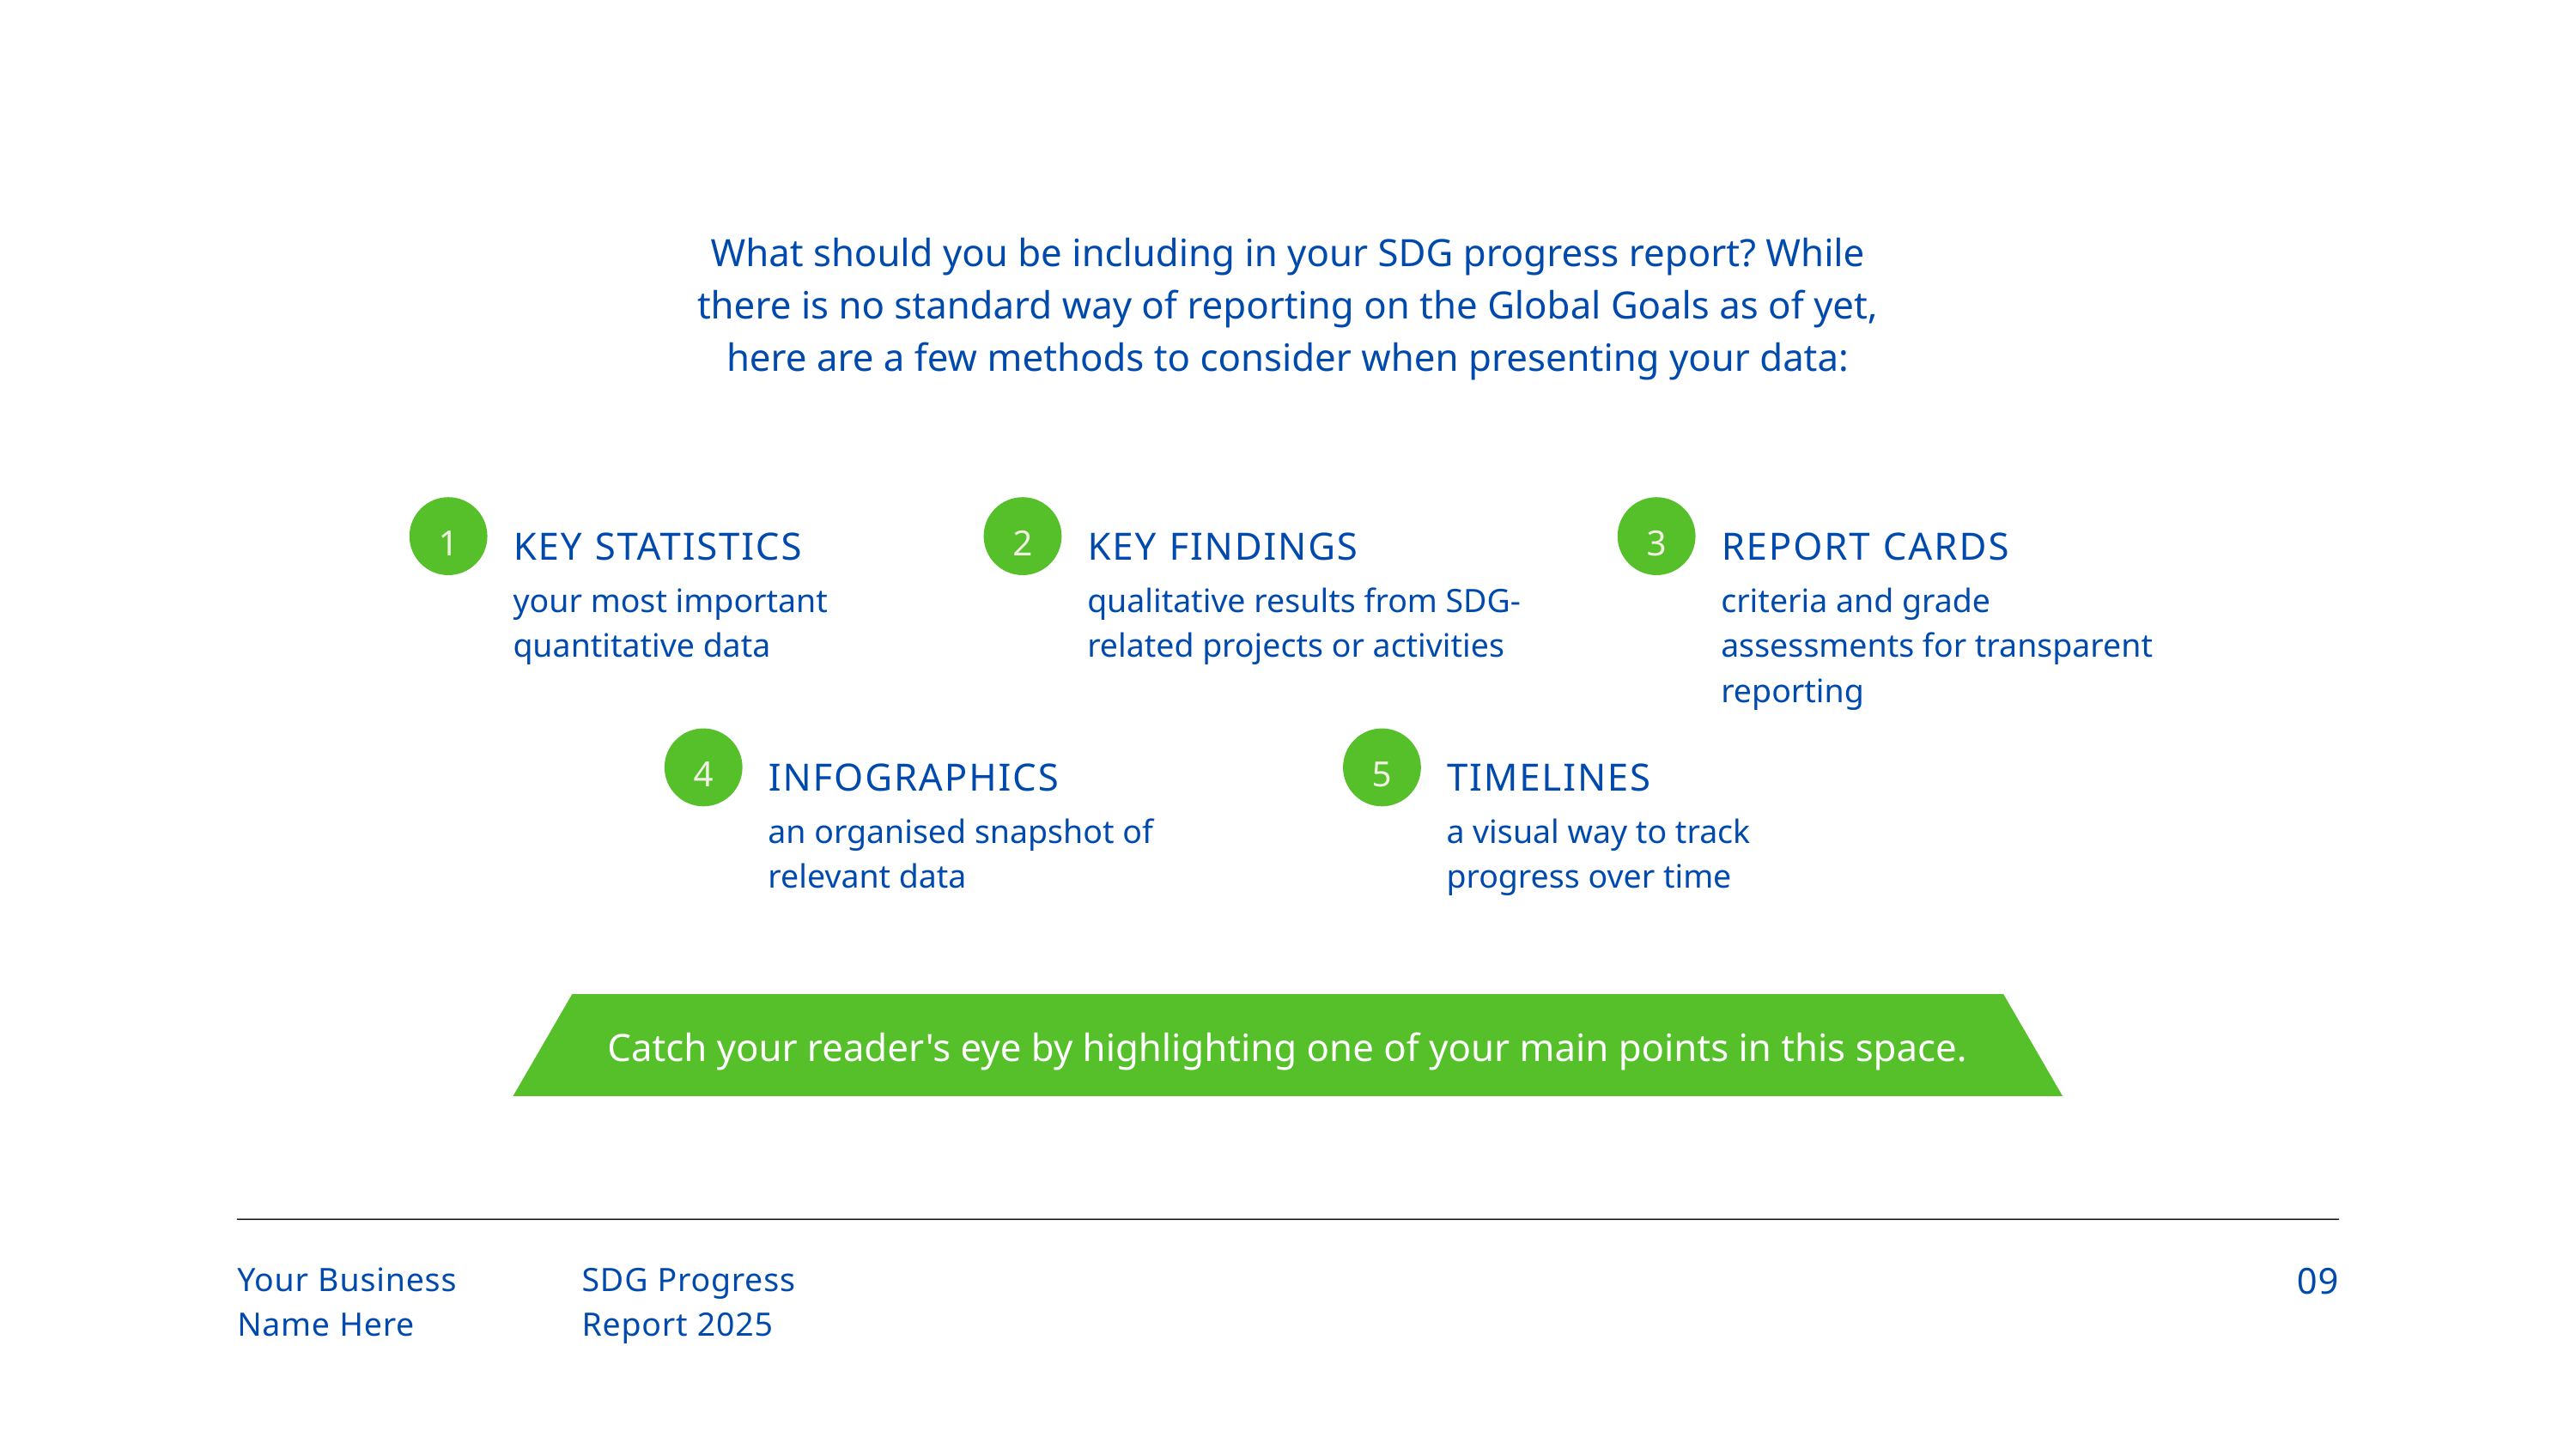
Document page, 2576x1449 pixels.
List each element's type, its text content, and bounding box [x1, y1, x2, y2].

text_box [513, 514, 959, 660]
text_box What should you be including in your SDG progress report? While there is no standard way of reporting on the Global Goals as of yet, here are a few methods to consider when presenting your data: [664, 221, 1912, 379]
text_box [1617, 496, 1696, 576]
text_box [1721, 514, 2167, 660]
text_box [983, 496, 1062, 576]
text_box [664, 728, 743, 807]
text_box Your Business Name Here [237, 1252, 530, 1343]
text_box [409, 496, 488, 576]
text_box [768, 746, 1214, 891]
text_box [1086, 514, 1534, 660]
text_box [1446, 746, 1893, 891]
text_box SDG Progress Report 2025 [581, 1252, 839, 1343]
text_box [513, 993, 2063, 1097]
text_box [1342, 728, 1422, 807]
text_box 09 [2081, 1251, 2339, 1302]
